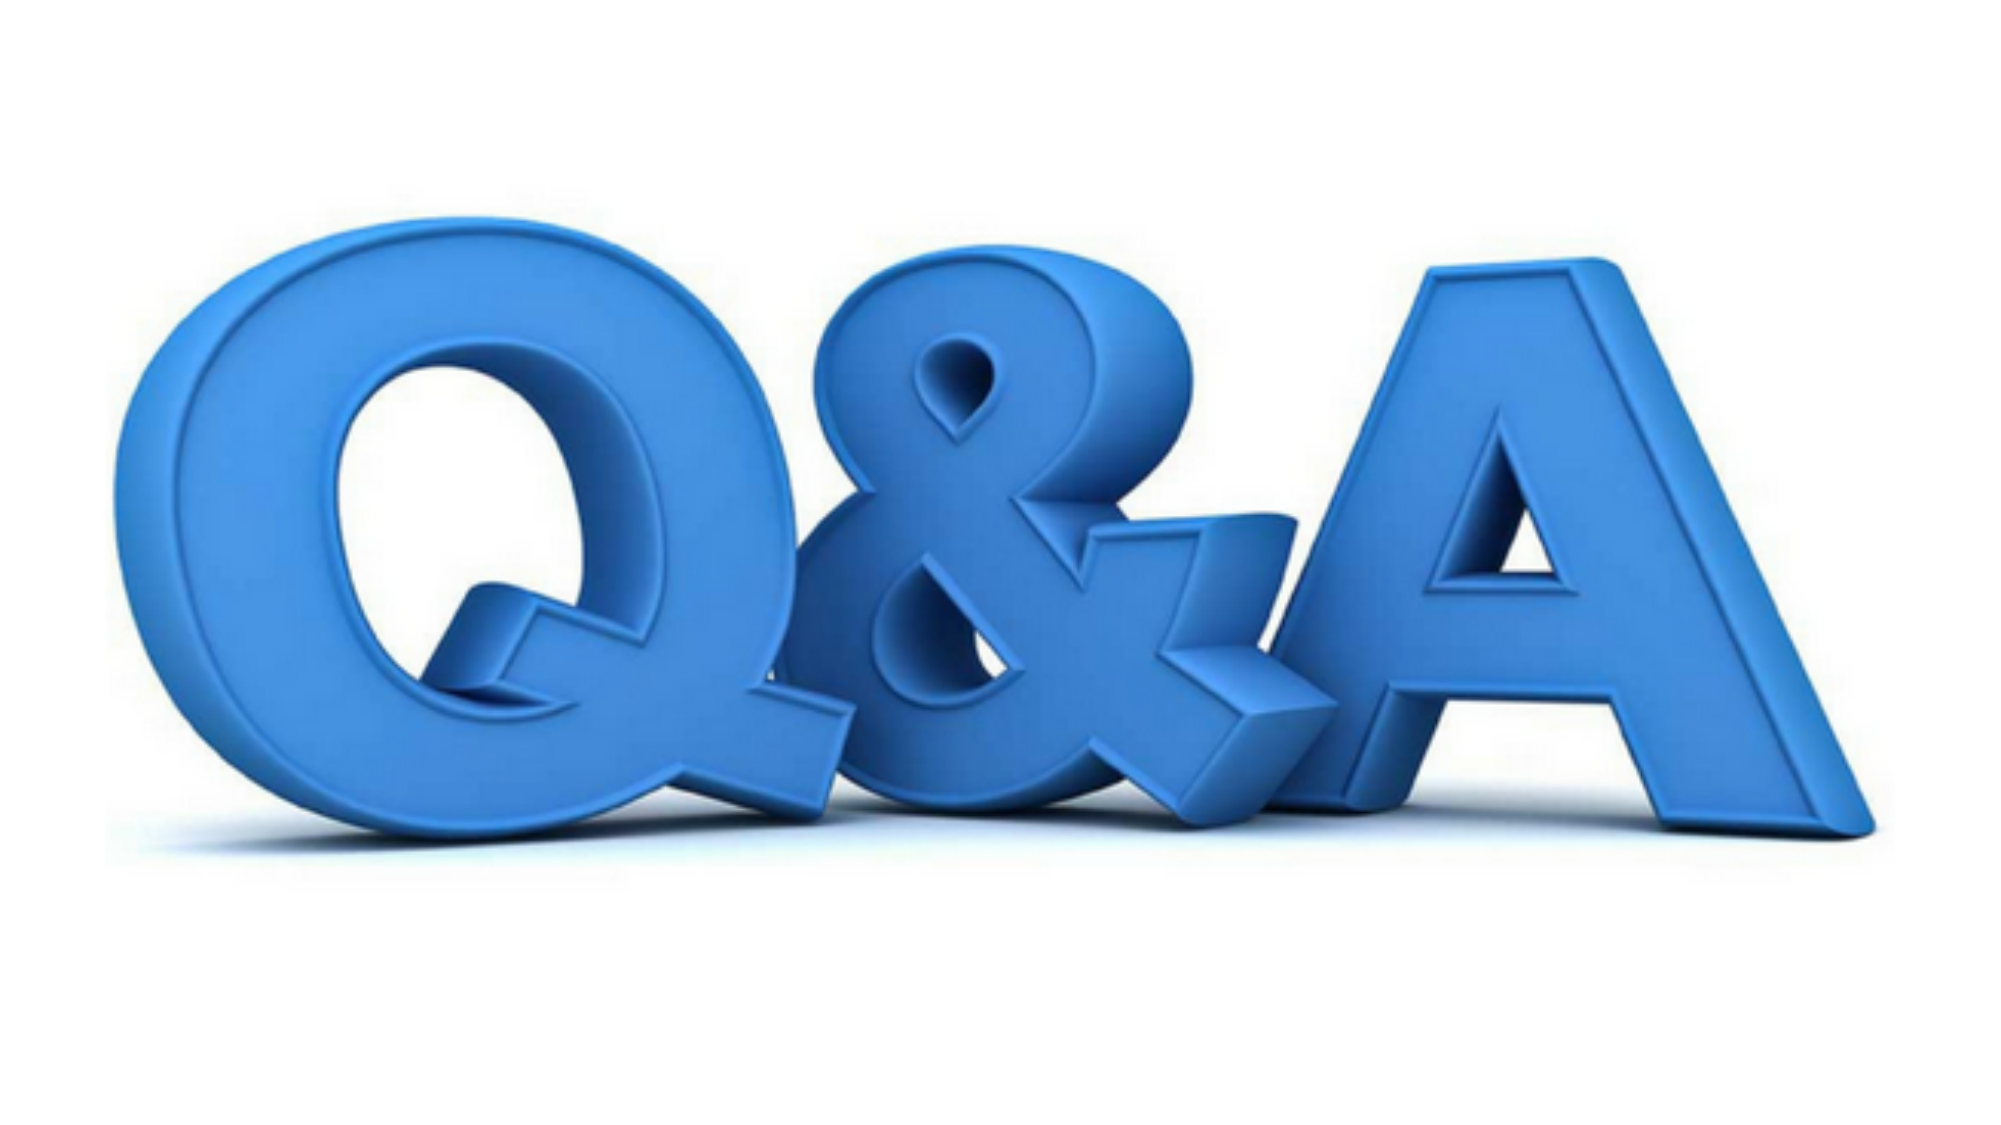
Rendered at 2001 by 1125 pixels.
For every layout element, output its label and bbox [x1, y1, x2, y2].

picture [105, 117, 1895, 1008]
